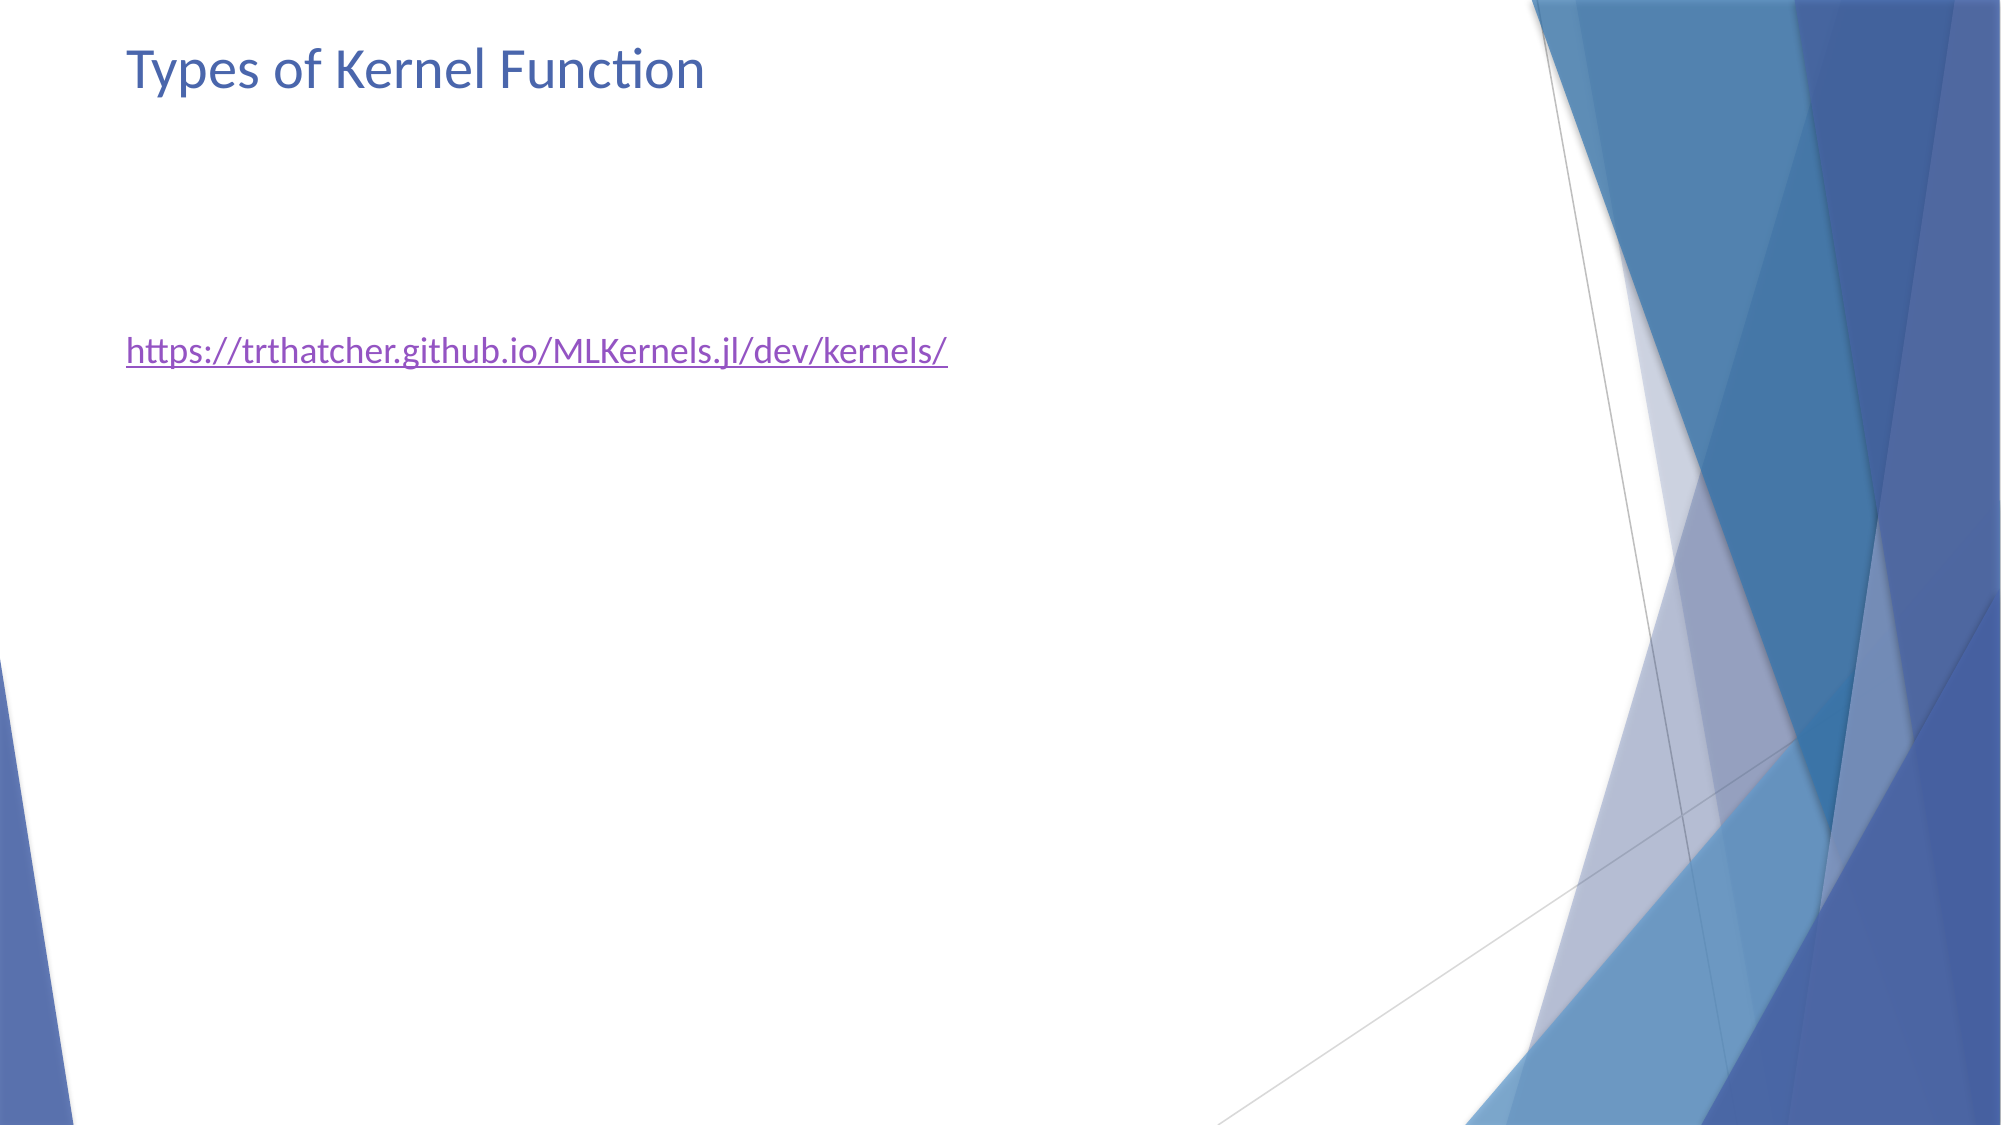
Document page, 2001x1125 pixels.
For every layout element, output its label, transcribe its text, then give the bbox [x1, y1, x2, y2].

text_box Types of Kernel Function [111, 22, 1522, 98]
text_box https://trthatcher.github.io/MLKernels.jl/dev/kernels/ [111, 318, 1178, 378]
